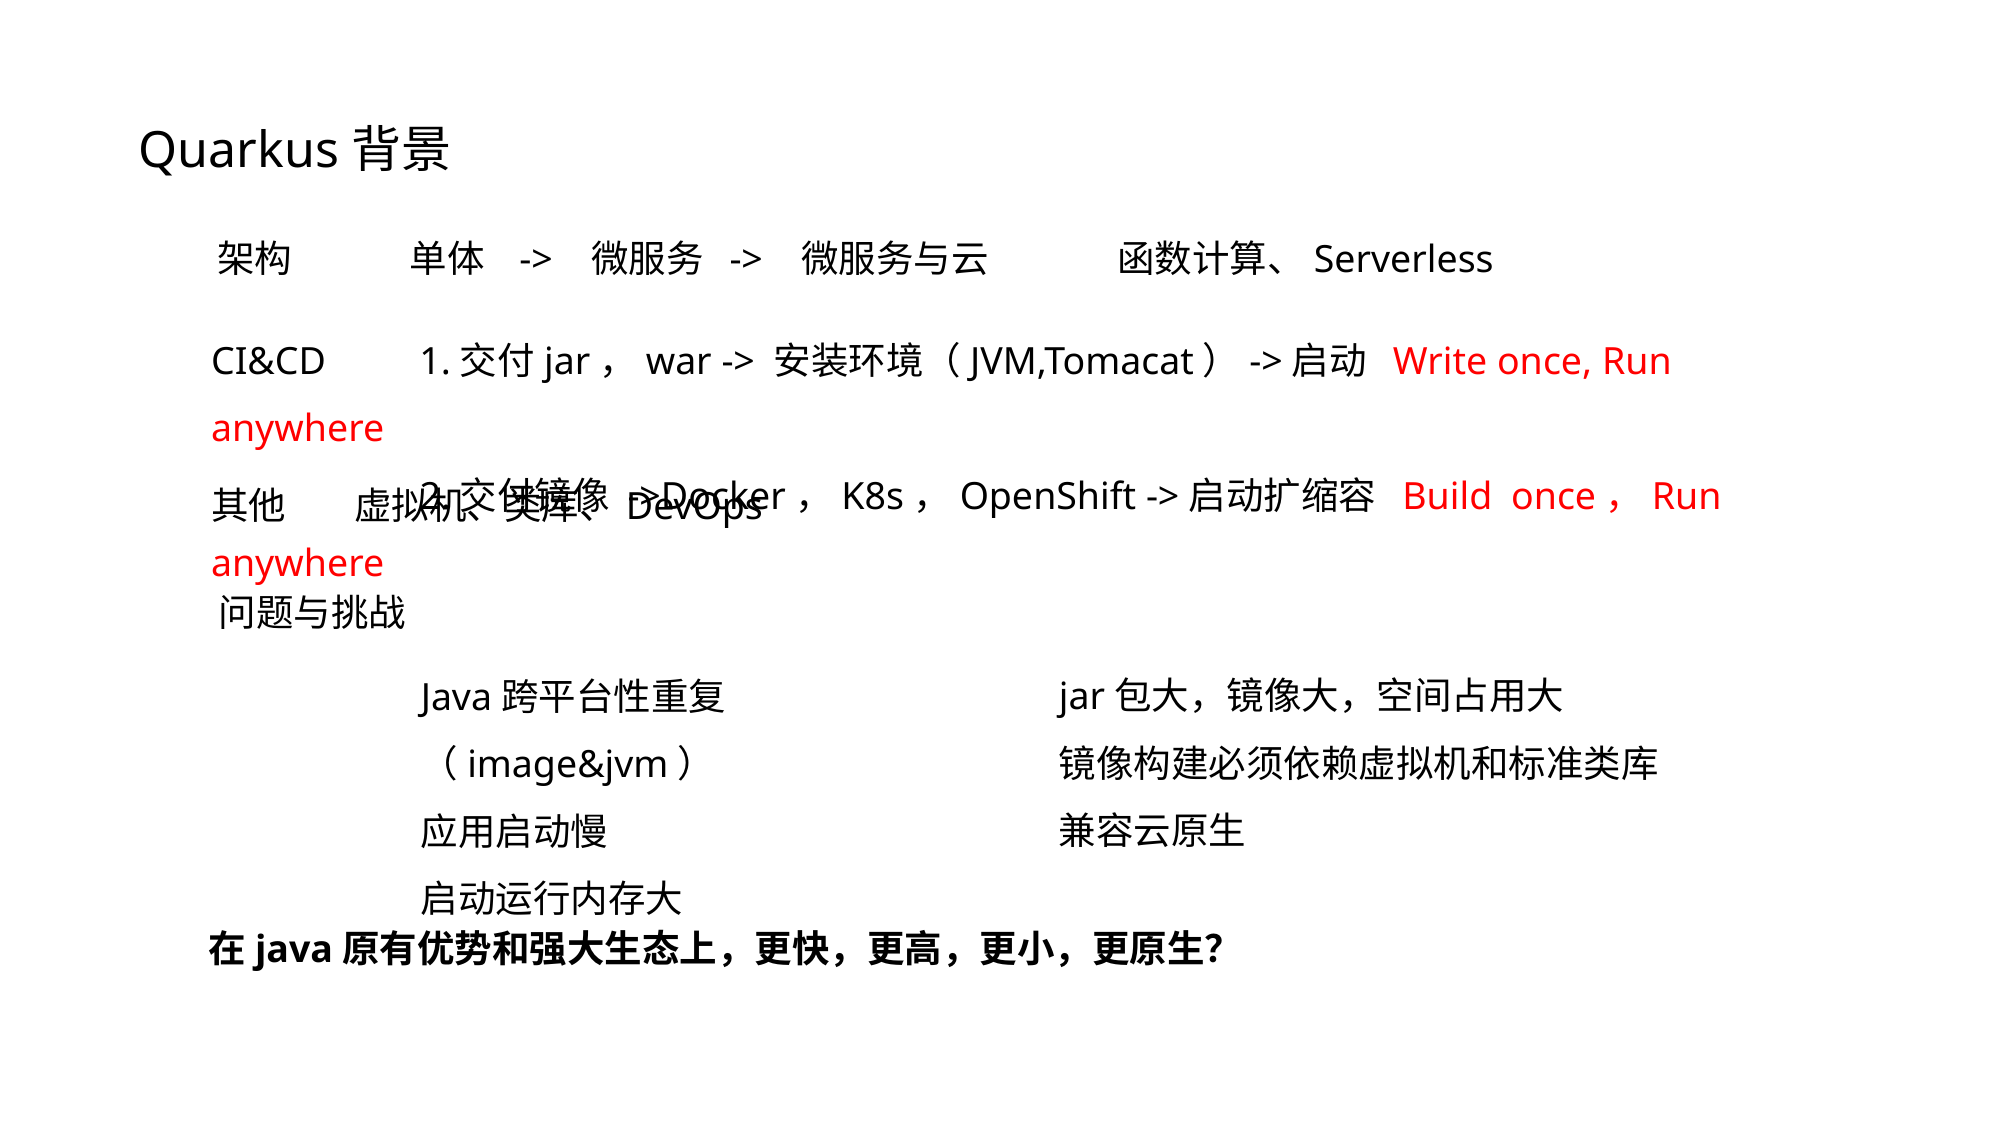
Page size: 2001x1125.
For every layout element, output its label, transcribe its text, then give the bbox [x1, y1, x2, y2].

text_box Quarkus背景 [123, 96, 1837, 206]
text_box Java跨平台性重复（image&jvm） 应用启动慢 启动运行内存大 [406, 642, 985, 917]
text_box 在java原有优势和强大生态上，更快，更高，更小，更原生？ [193, 917, 1257, 978]
text_box 问题与挑战 [203, 581, 422, 642]
text_box 架构 单体 -> 微服务 -> 微服务与云 函数计算、Serverless [202, 227, 1772, 287]
text_box 其他 虚拟机、类库、DevOps [196, 474, 779, 535]
text_box jar包大，镜像大，空间占用大 镜像构建必须依赖虚拟机和标准类库 兼容云原生 [1044, 642, 1674, 860]
text_box CI&CD 1.交付jar，war -> 安装环境（JVM,Tomacat）->启动 Write once, Run anywhere 2.交付镜像 ->Docker，K8s，OpenShift ->启动扩缩容 Build once，Run anywhere [196, 306, 1804, 592]
